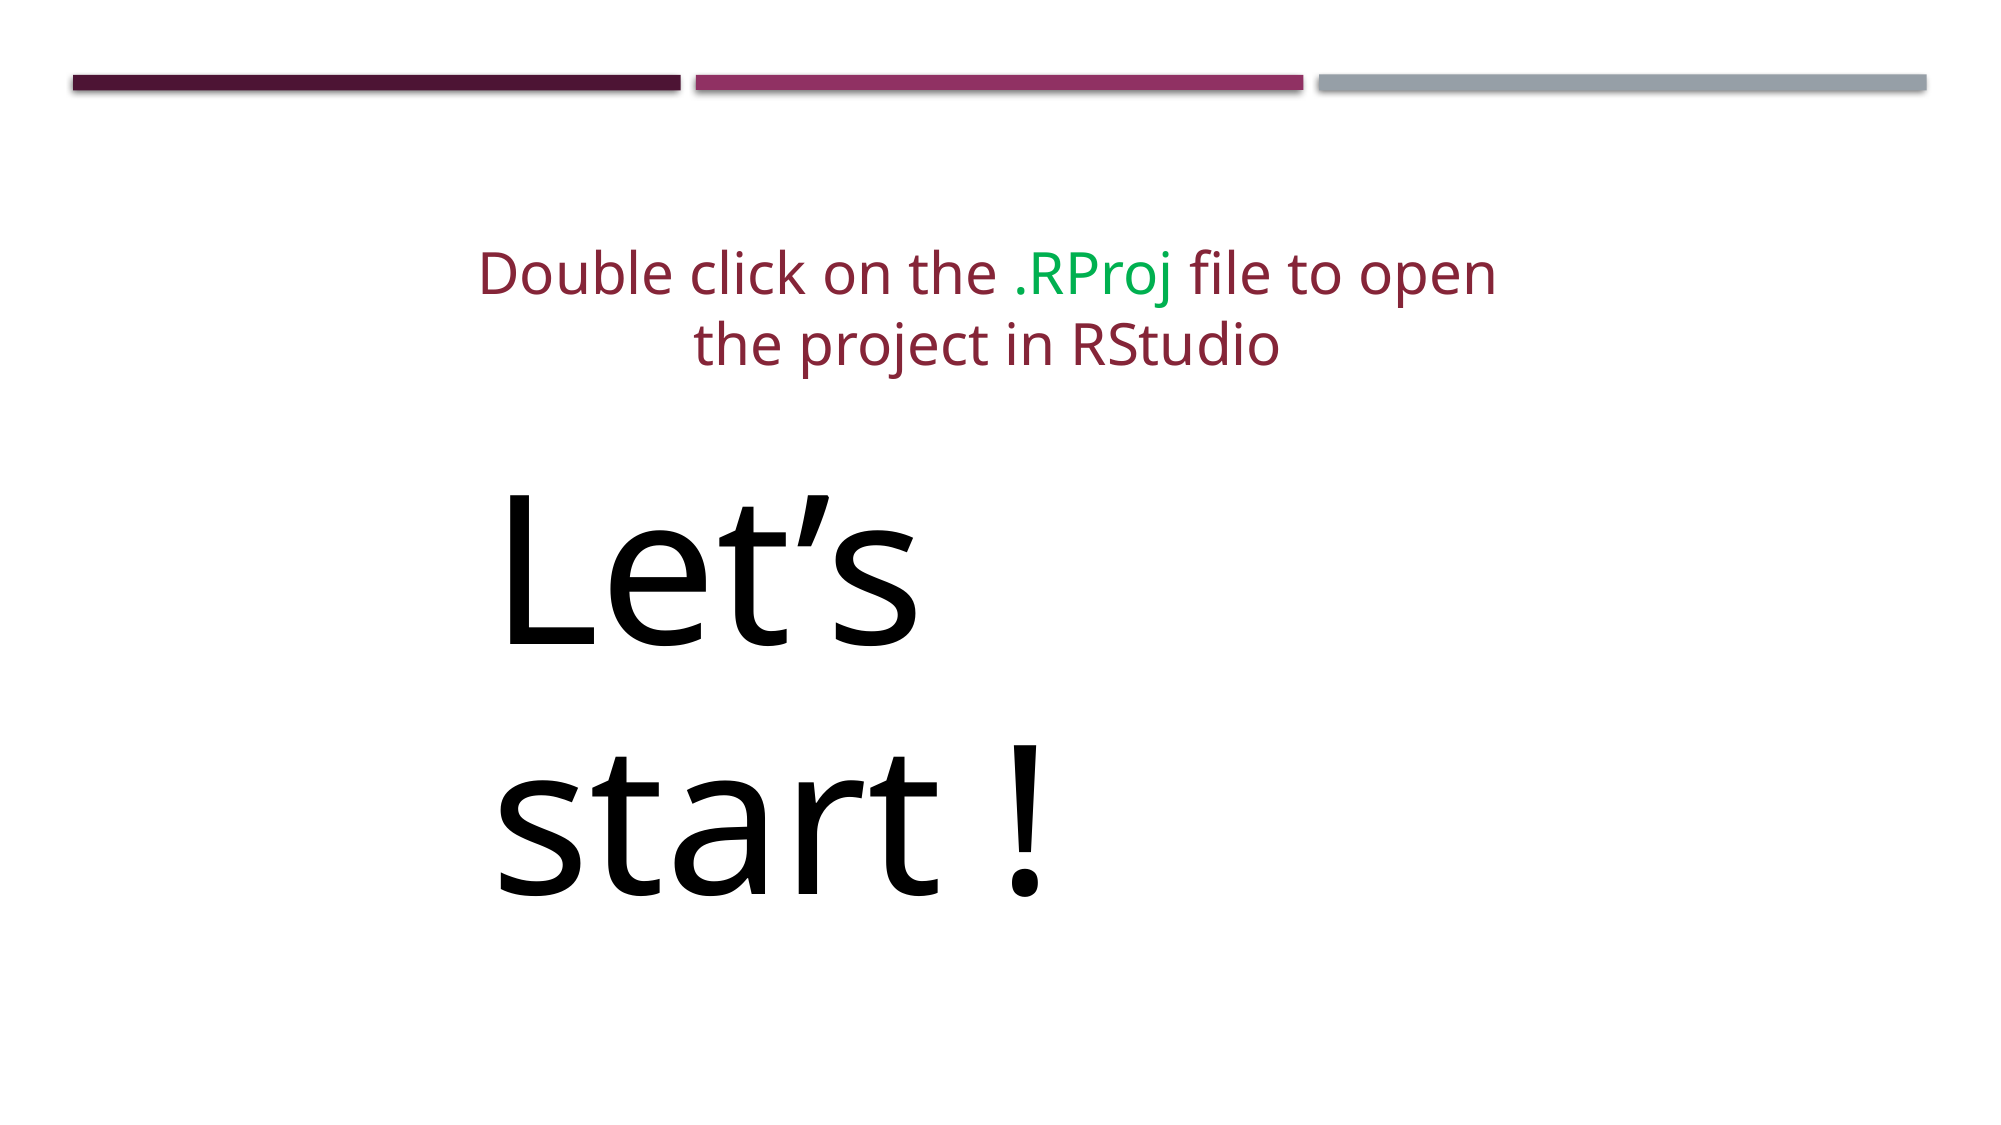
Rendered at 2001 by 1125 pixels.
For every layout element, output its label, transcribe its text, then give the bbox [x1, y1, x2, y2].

text_box Let’s start ! [475, 428, 1525, 944]
text_box Double click on the .RProj file to open the project in RStudio [415, 229, 1561, 384]
